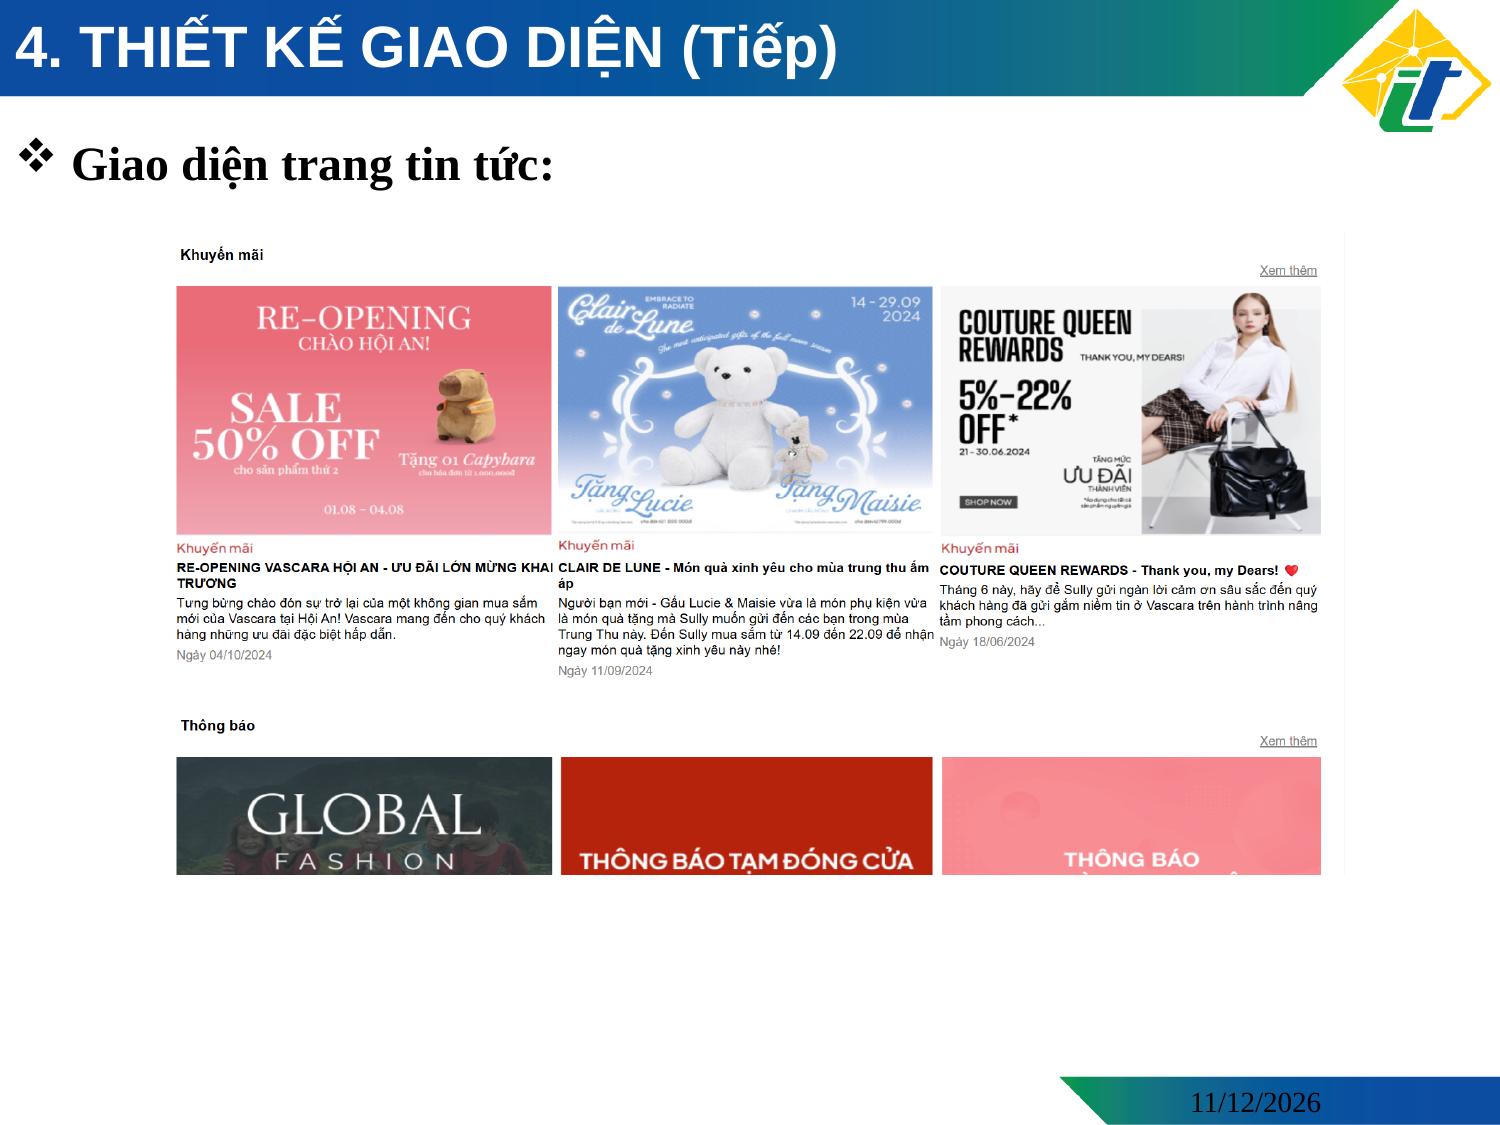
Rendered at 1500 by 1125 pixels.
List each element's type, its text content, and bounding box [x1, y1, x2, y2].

picture [1304, 0, 1500, 96]
slide_number [1175, 1075, 1339, 1125]
title 4. THIẾT KẾ GIAO DIỆN (Tiếp) [0, 0, 1304, 96]
picture [0, 198, 1500, 1125]
slide_number [1338, 1074, 1454, 1124]
text_box Giao diện trang tin tức: [0, 96, 1500, 198]
